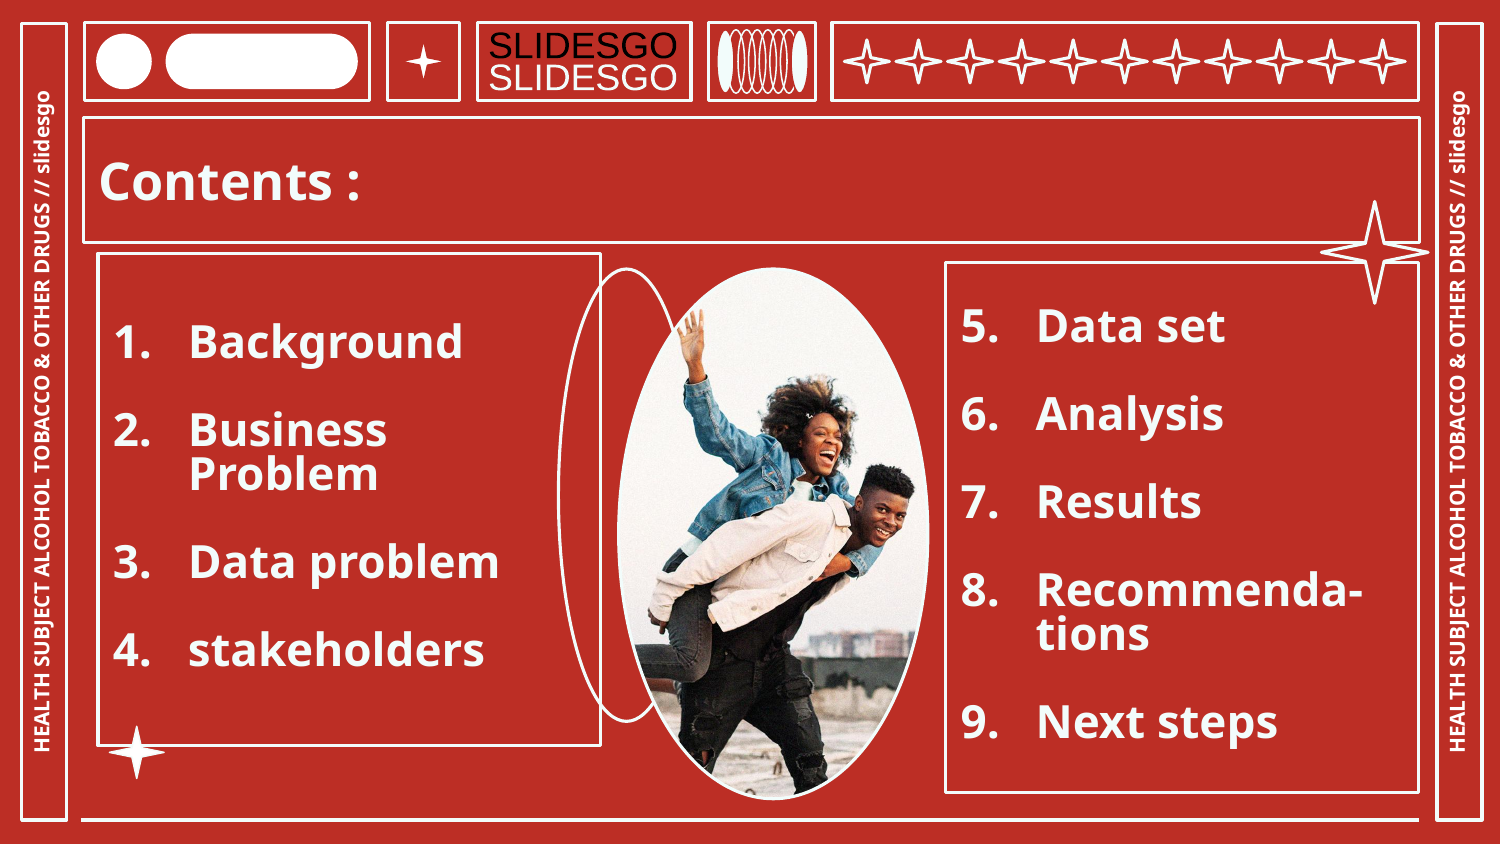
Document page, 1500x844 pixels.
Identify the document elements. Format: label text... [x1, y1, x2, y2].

text_box HEALTH SUBJECT ALCOHOL TOBACCO & OTHER DRUGS // slidesgo [1436, 23, 1482, 821]
subtitle Background Business Problem Data problem stakeholders [96, 252, 602, 747]
text_box [109, 726, 165, 779]
subtitle Data set Analysis Results Recommenda-tions Next steps [944, 261, 1420, 794]
text_box HEALTH SUBJECT ALCOHOL TOBACCO & OTHER DRUGS // slidesgo [21, 23, 67, 821]
text_box [1321, 201, 1429, 304]
text_box [602, 272, 614, 717]
title Contents : [82, 116, 1421, 244]
picture [618, 268, 929, 799]
